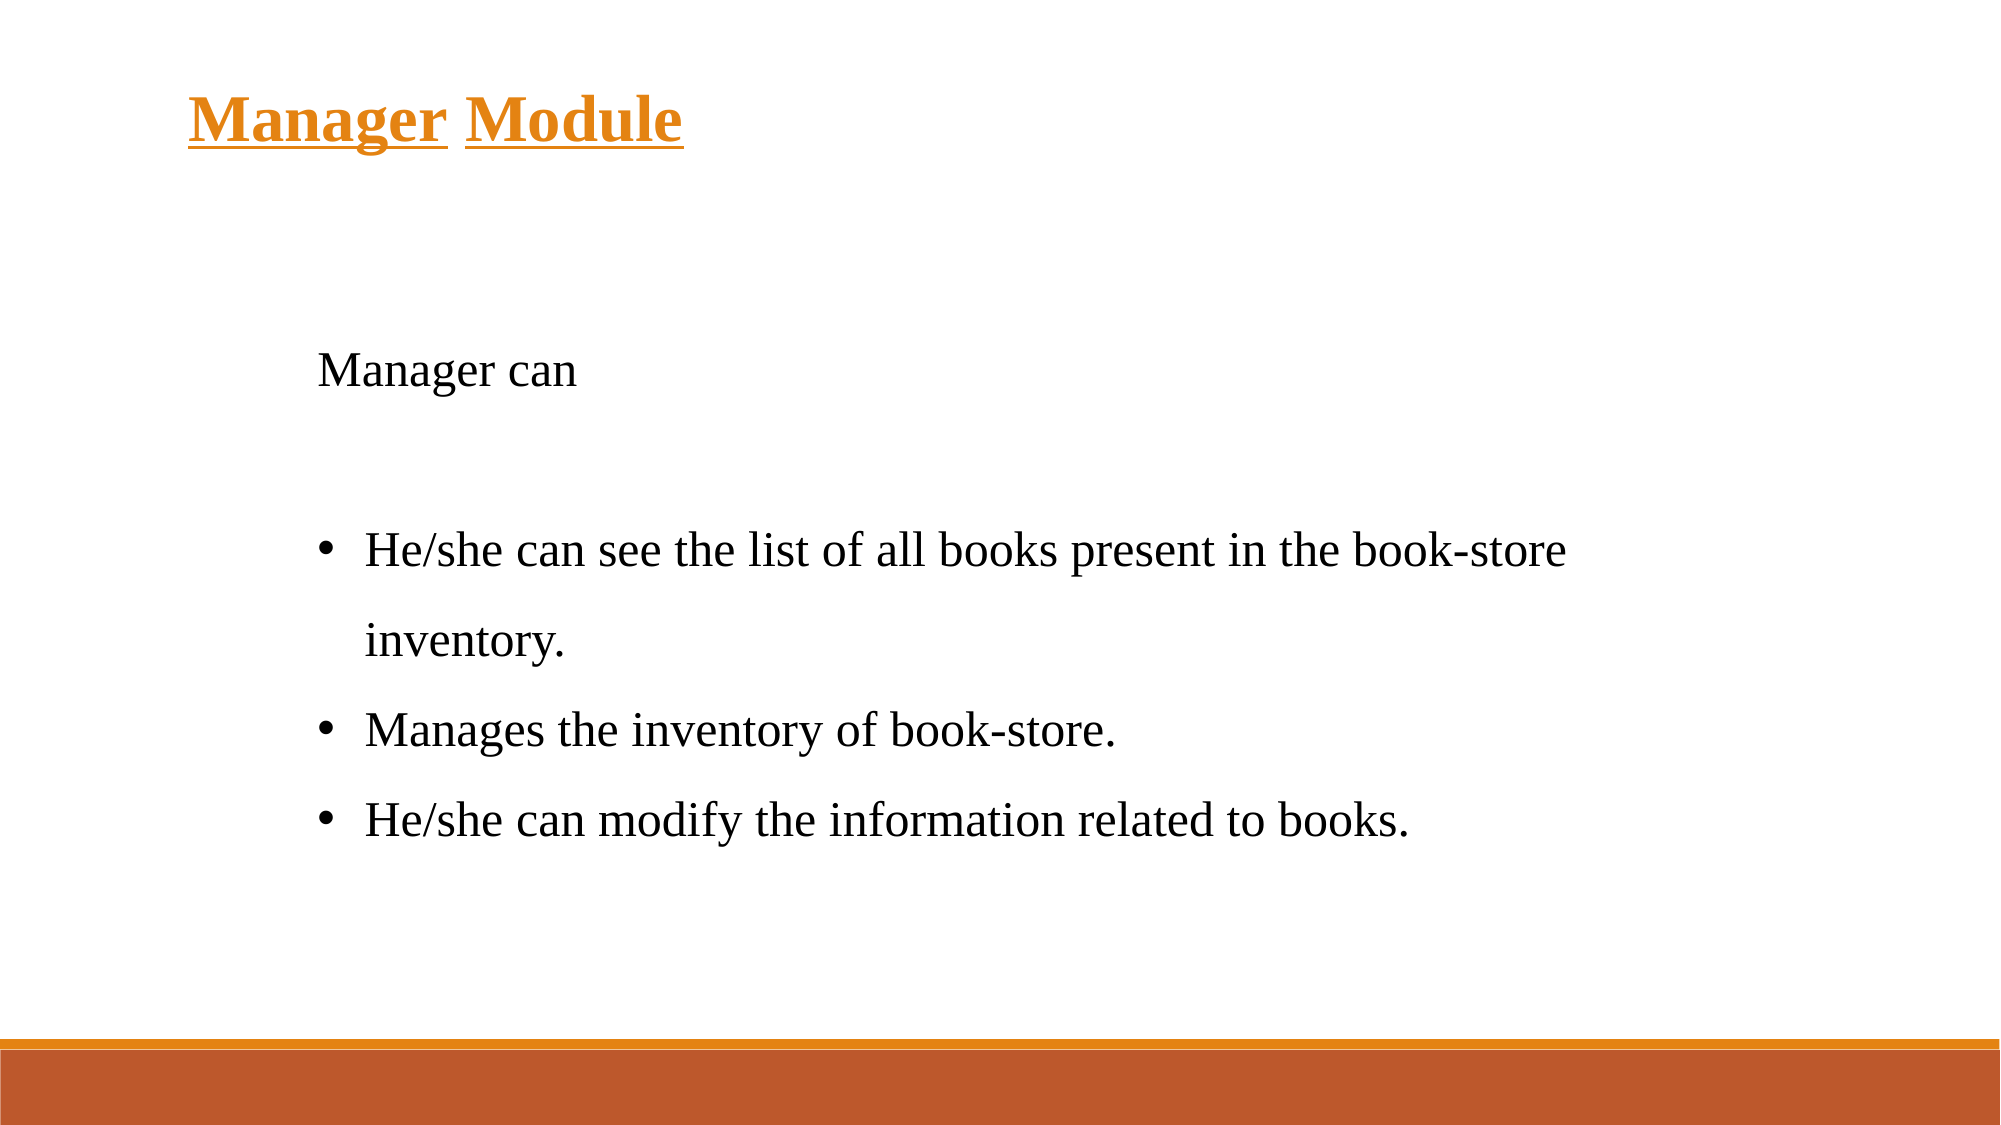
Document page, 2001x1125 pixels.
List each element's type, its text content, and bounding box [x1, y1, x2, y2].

text_box Manager can He/she can see the list of all books present in the book-store inventory. Manages the inventory of book-store. He/she can modify the information related to books. [302, 299, 1692, 855]
text_box Manager Module [0, 67, 872, 163]
